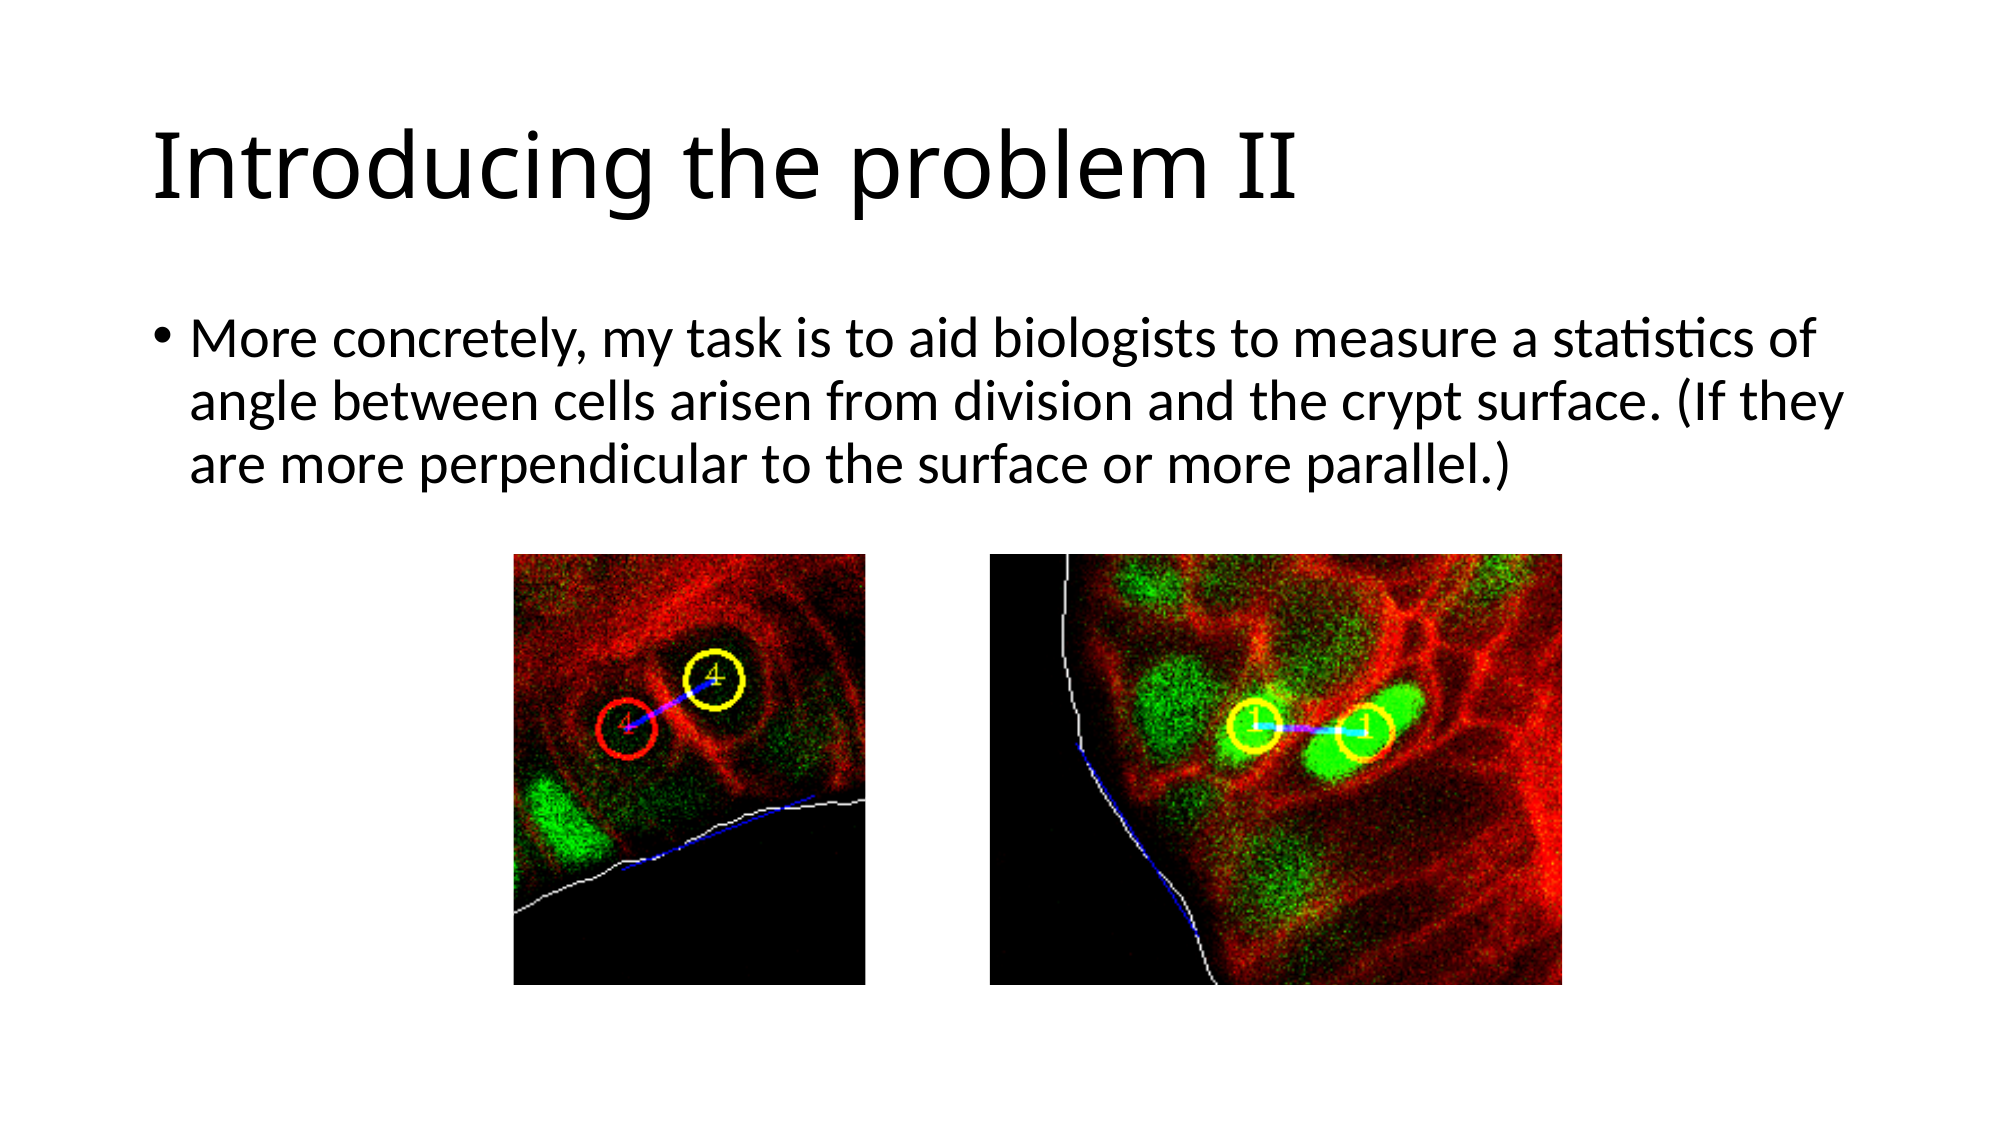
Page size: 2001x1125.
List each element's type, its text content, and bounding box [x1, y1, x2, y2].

title Introducing the problem II [137, 59, 1863, 278]
picture [989, 554, 1563, 985]
list More concretely, my task is to aid biologists to measure a statistics of angle between cells arisen from division and the crypt surface. (If they are more perpendicular to the surface or more parallel.) [137, 299, 1863, 1014]
picture [513, 554, 866, 985]
